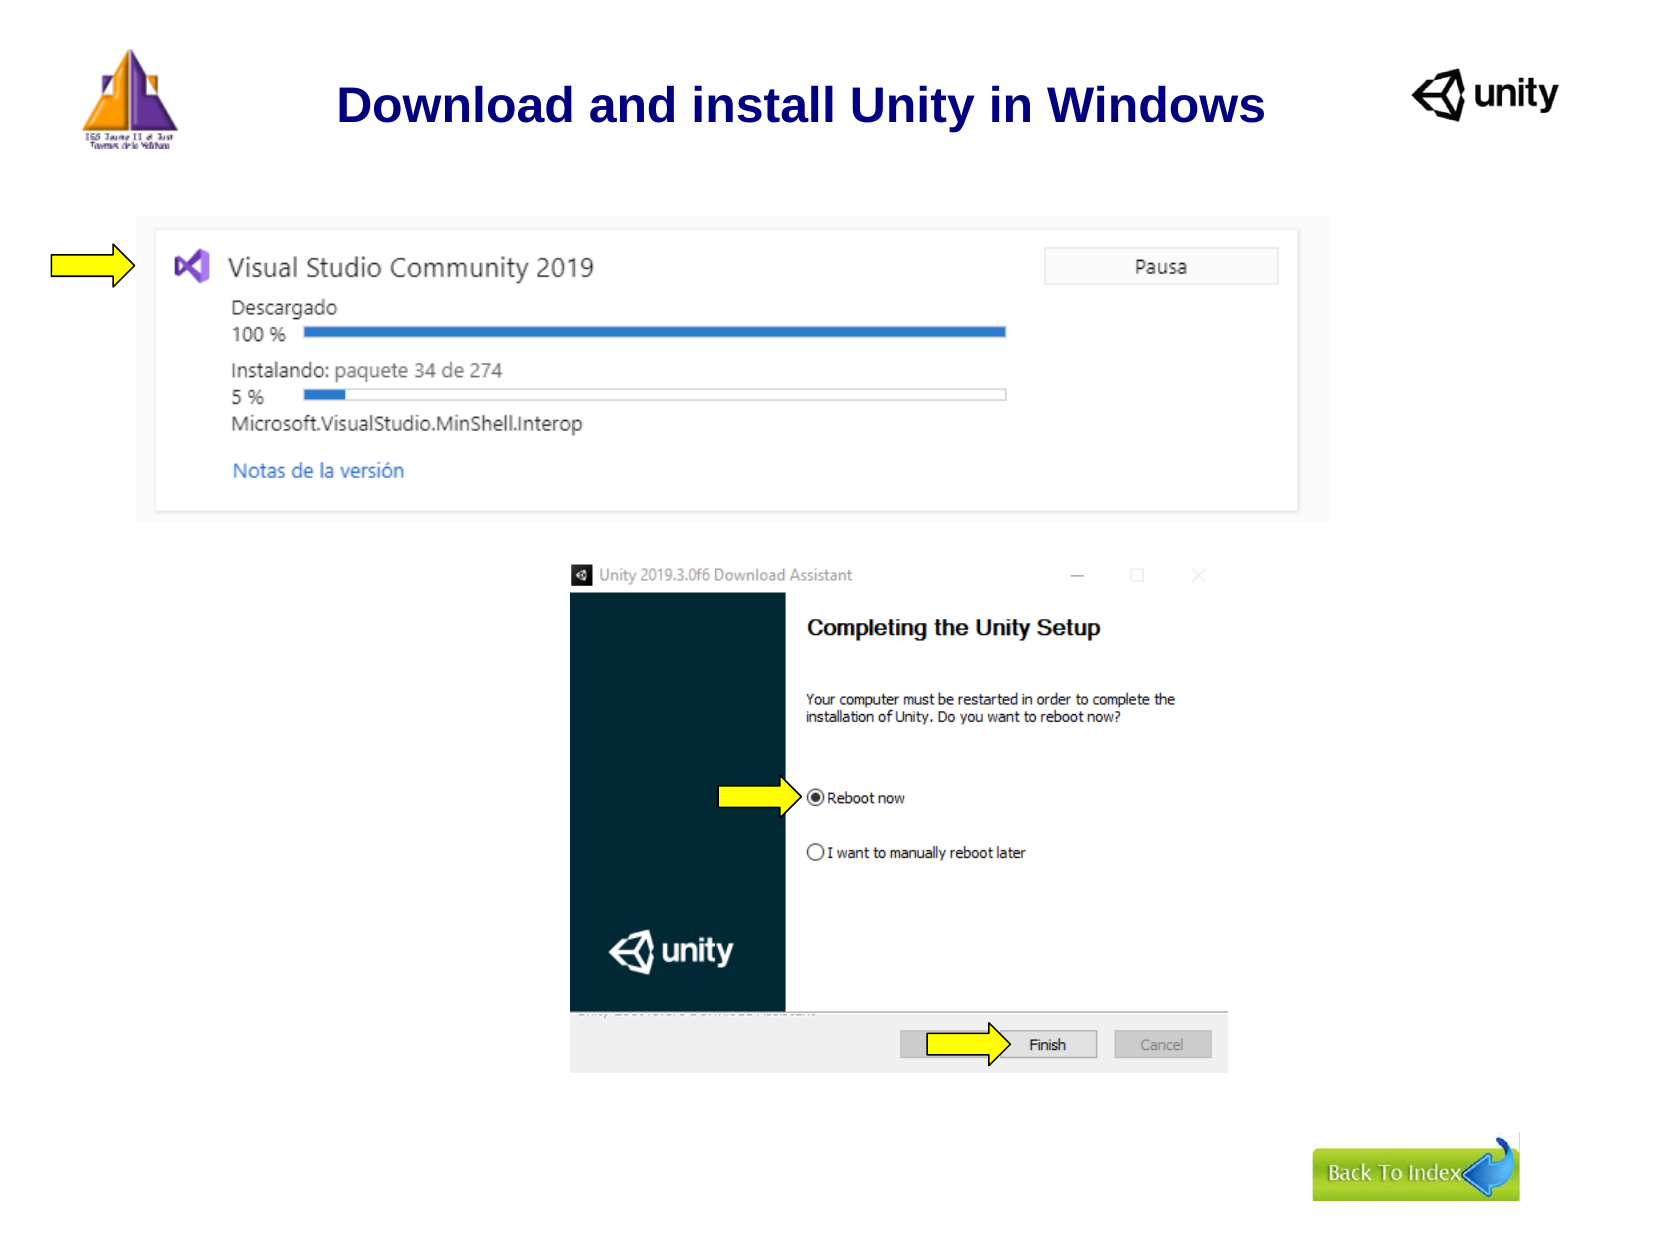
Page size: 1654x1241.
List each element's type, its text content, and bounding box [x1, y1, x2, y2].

picture [569, 562, 1228, 1073]
picture [1405, 60, 1572, 129]
text_box Download and install Unity in Windows [320, 55, 1283, 144]
picture [82, 49, 178, 150]
picture [662, 937, 733, 967]
picture [135, 216, 1329, 522]
text_box [51, 244, 130, 288]
picture [609, 929, 653, 975]
text_box [1312, 1132, 1520, 1201]
